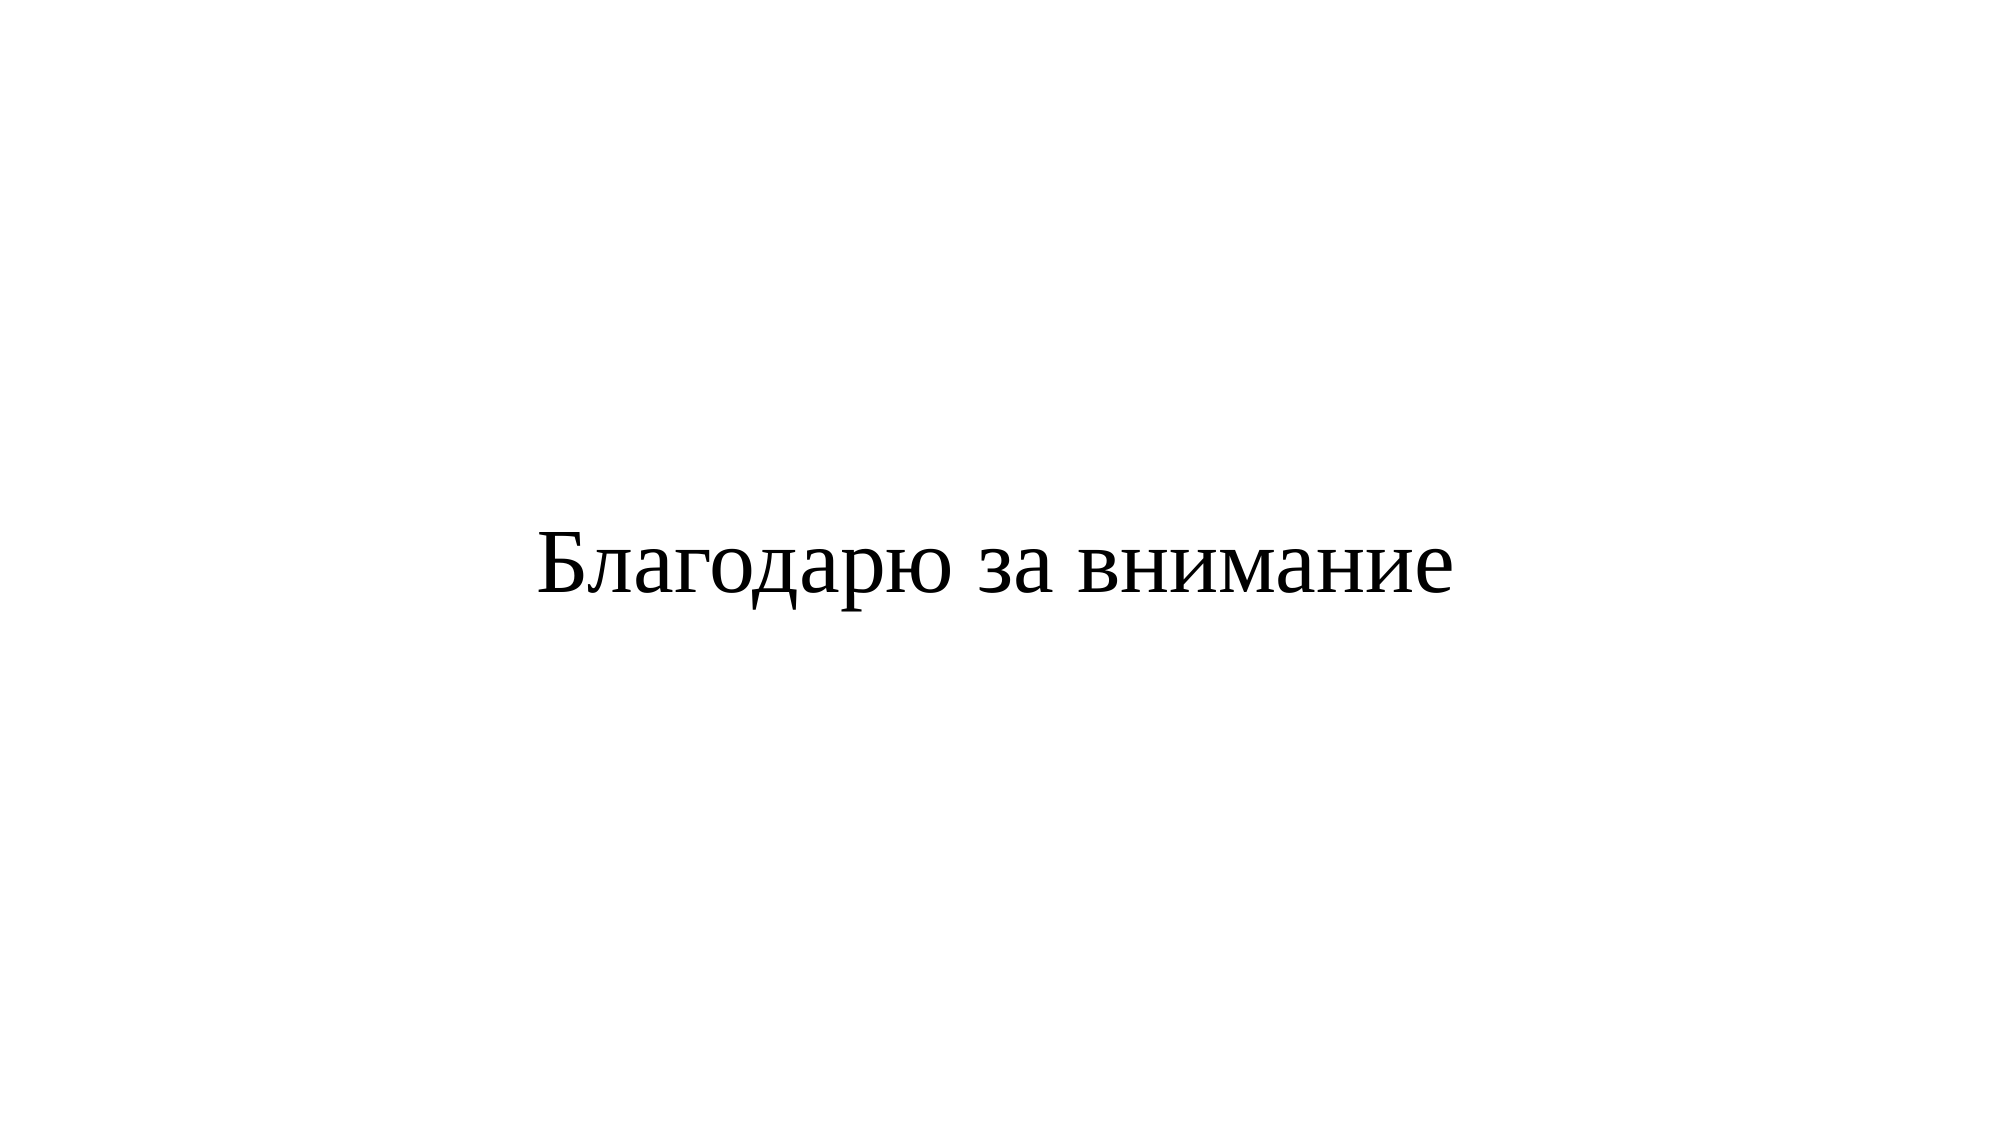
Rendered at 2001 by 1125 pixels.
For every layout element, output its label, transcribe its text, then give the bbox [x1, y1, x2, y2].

title Благодарю за внимание [521, 443, 1479, 682]
